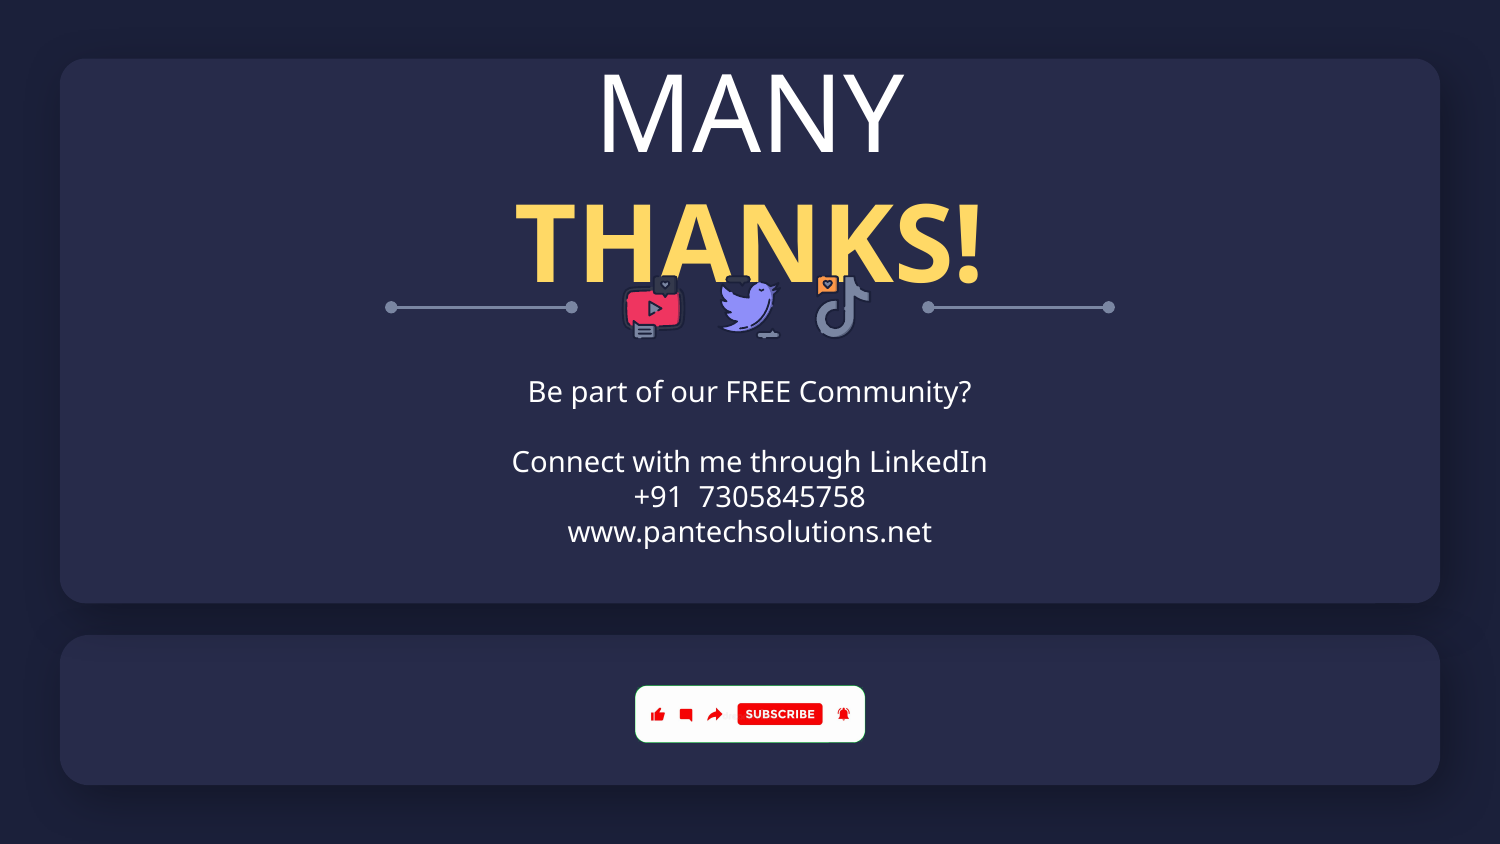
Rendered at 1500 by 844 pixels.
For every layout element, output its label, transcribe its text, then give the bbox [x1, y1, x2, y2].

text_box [814, 275, 872, 340]
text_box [717, 275, 783, 340]
picture [629, 677, 870, 750]
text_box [621, 275, 686, 340]
title MANY THANKS! [391, 88, 1109, 261]
subtitle Be part of our FREE Community? Connect with me through LinkedIn +91 7305845758 www.pantechsolutions.net [391, 358, 1109, 560]
